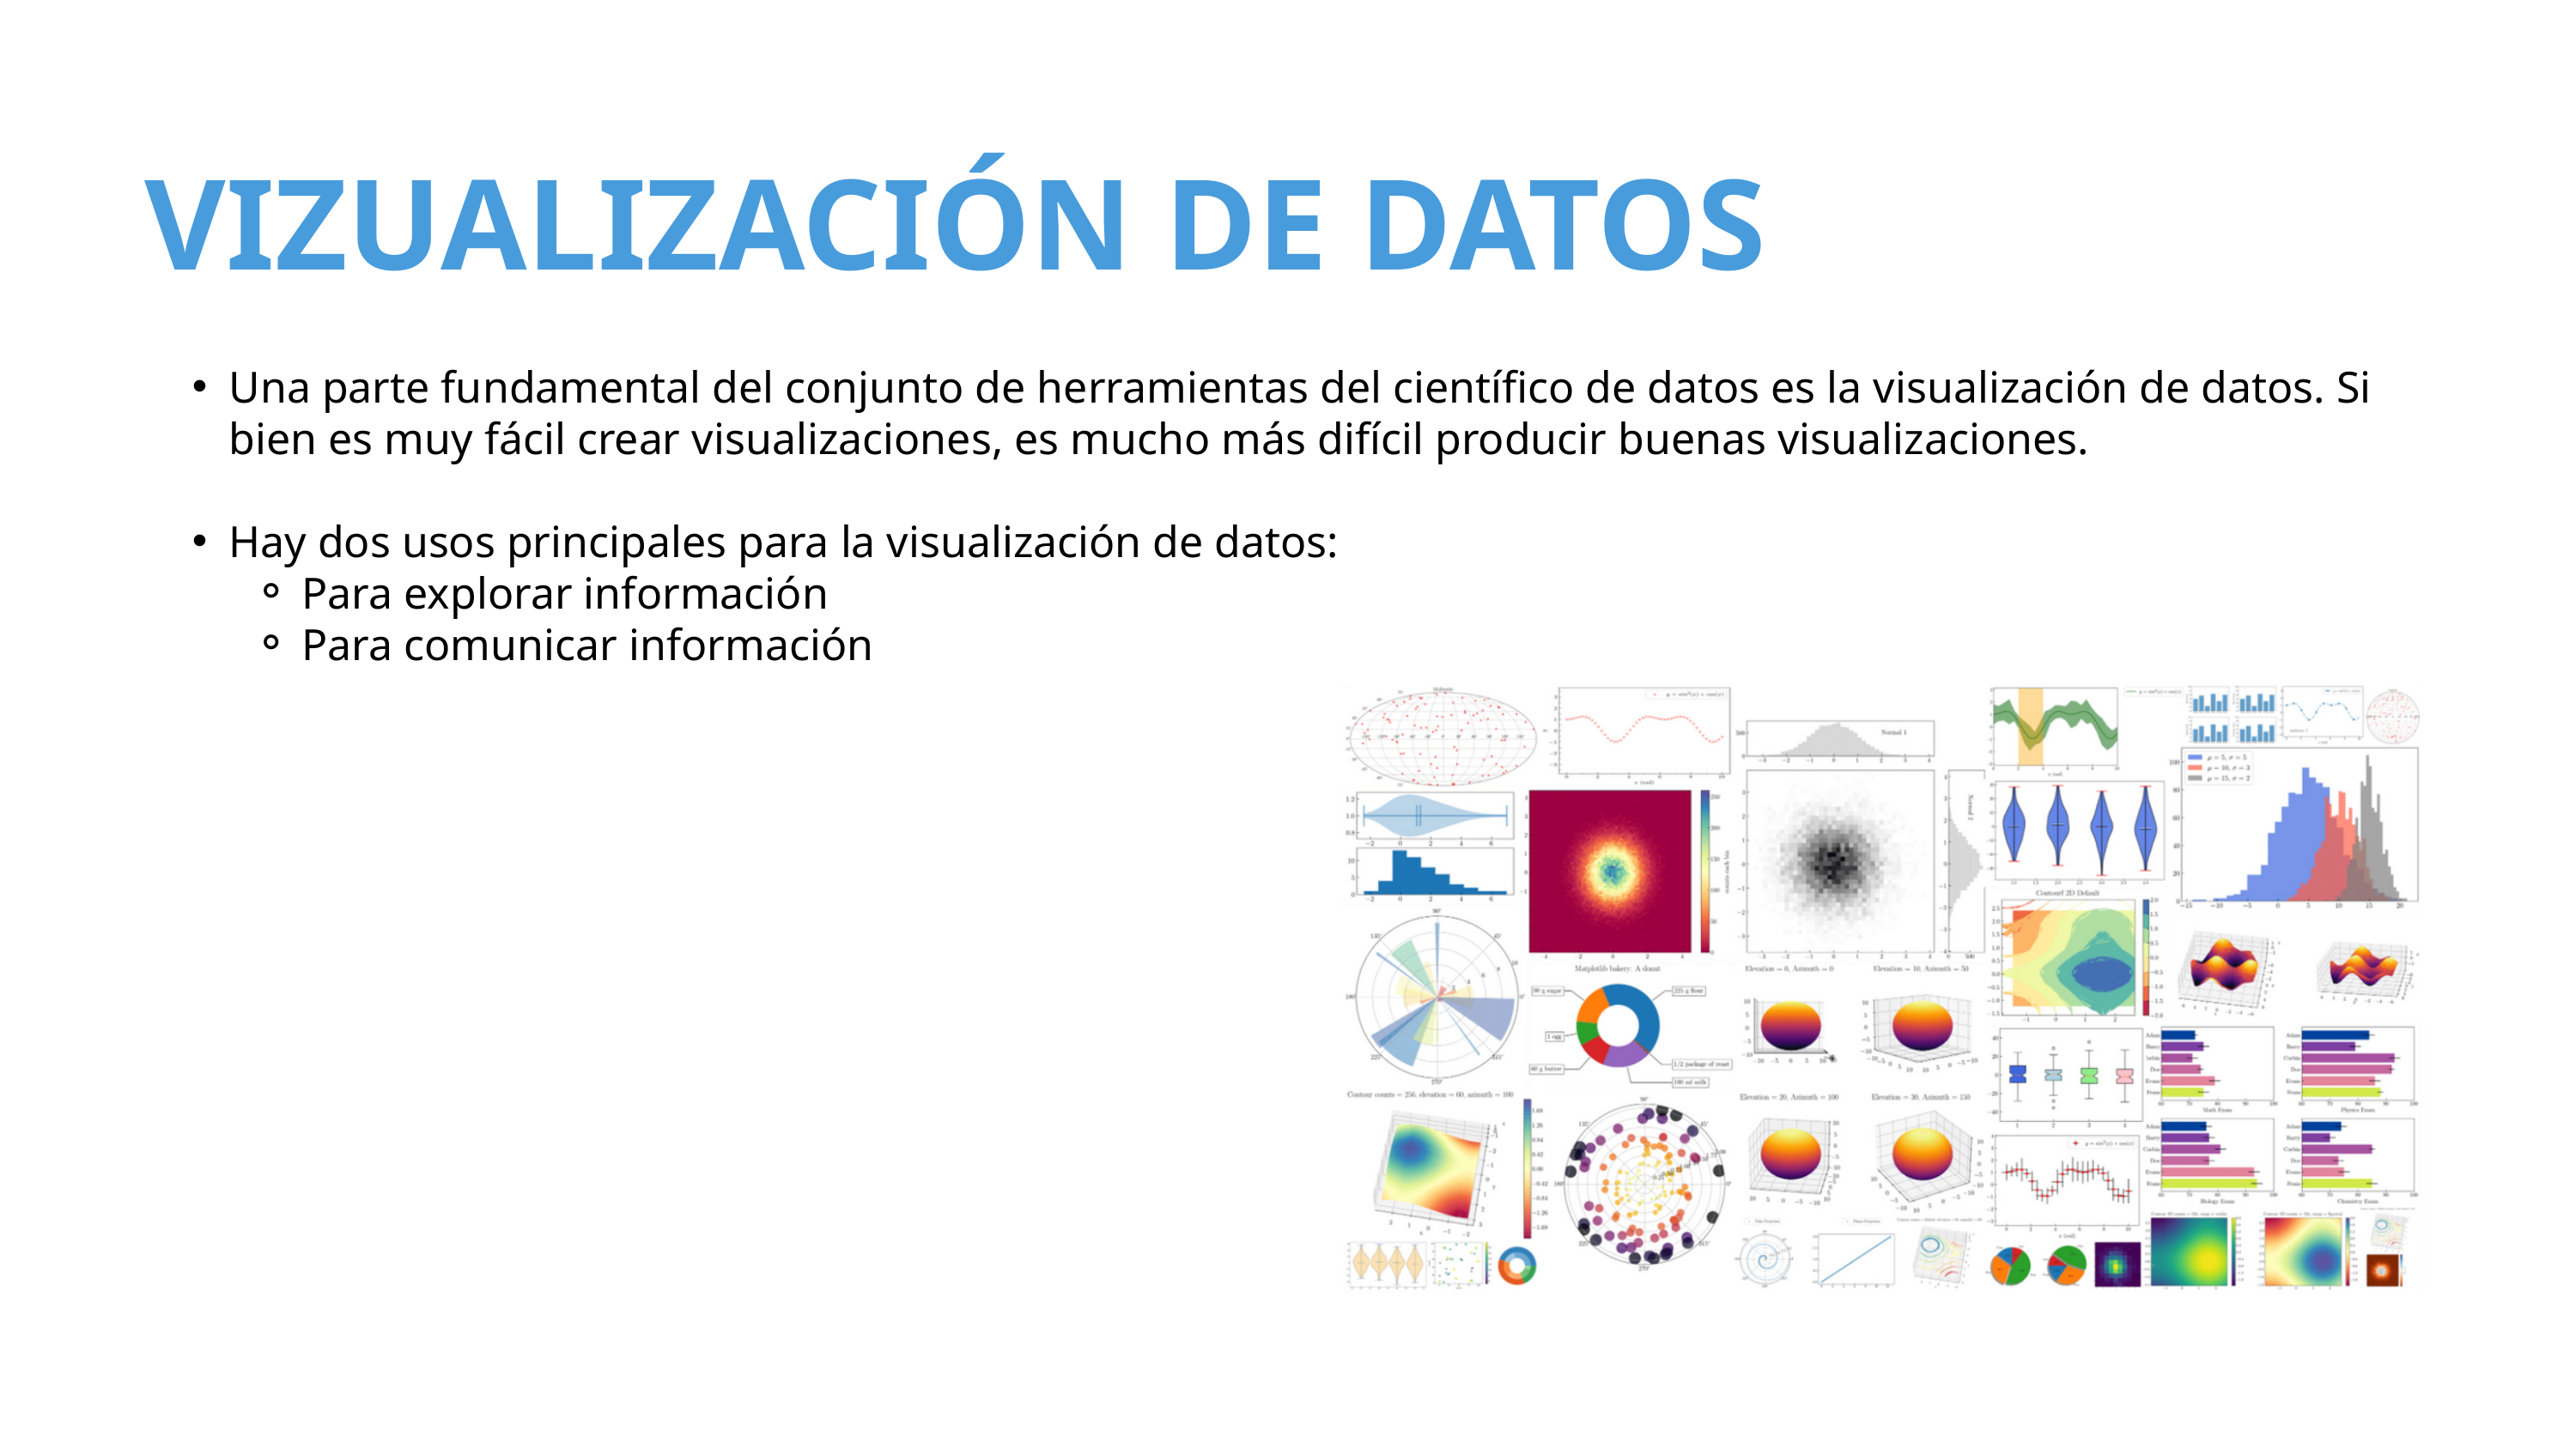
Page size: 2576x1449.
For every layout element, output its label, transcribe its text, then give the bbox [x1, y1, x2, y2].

text_box Una parte fundamental del conjunto de herramientas del científico de datos es la visualización de datos. Si bien es muy fácil crear visualizaciones, es mucho más difícil producir buenas visualizaciones. Hay dos usos principales para la visualización de datos: Para explorar información Para comunicar información [155, 360, 2443, 669]
text_box [1327, 673, 2432, 1304]
text_box VIZUALIZACIÓN DE DATOS [144, 144, 2453, 295]
